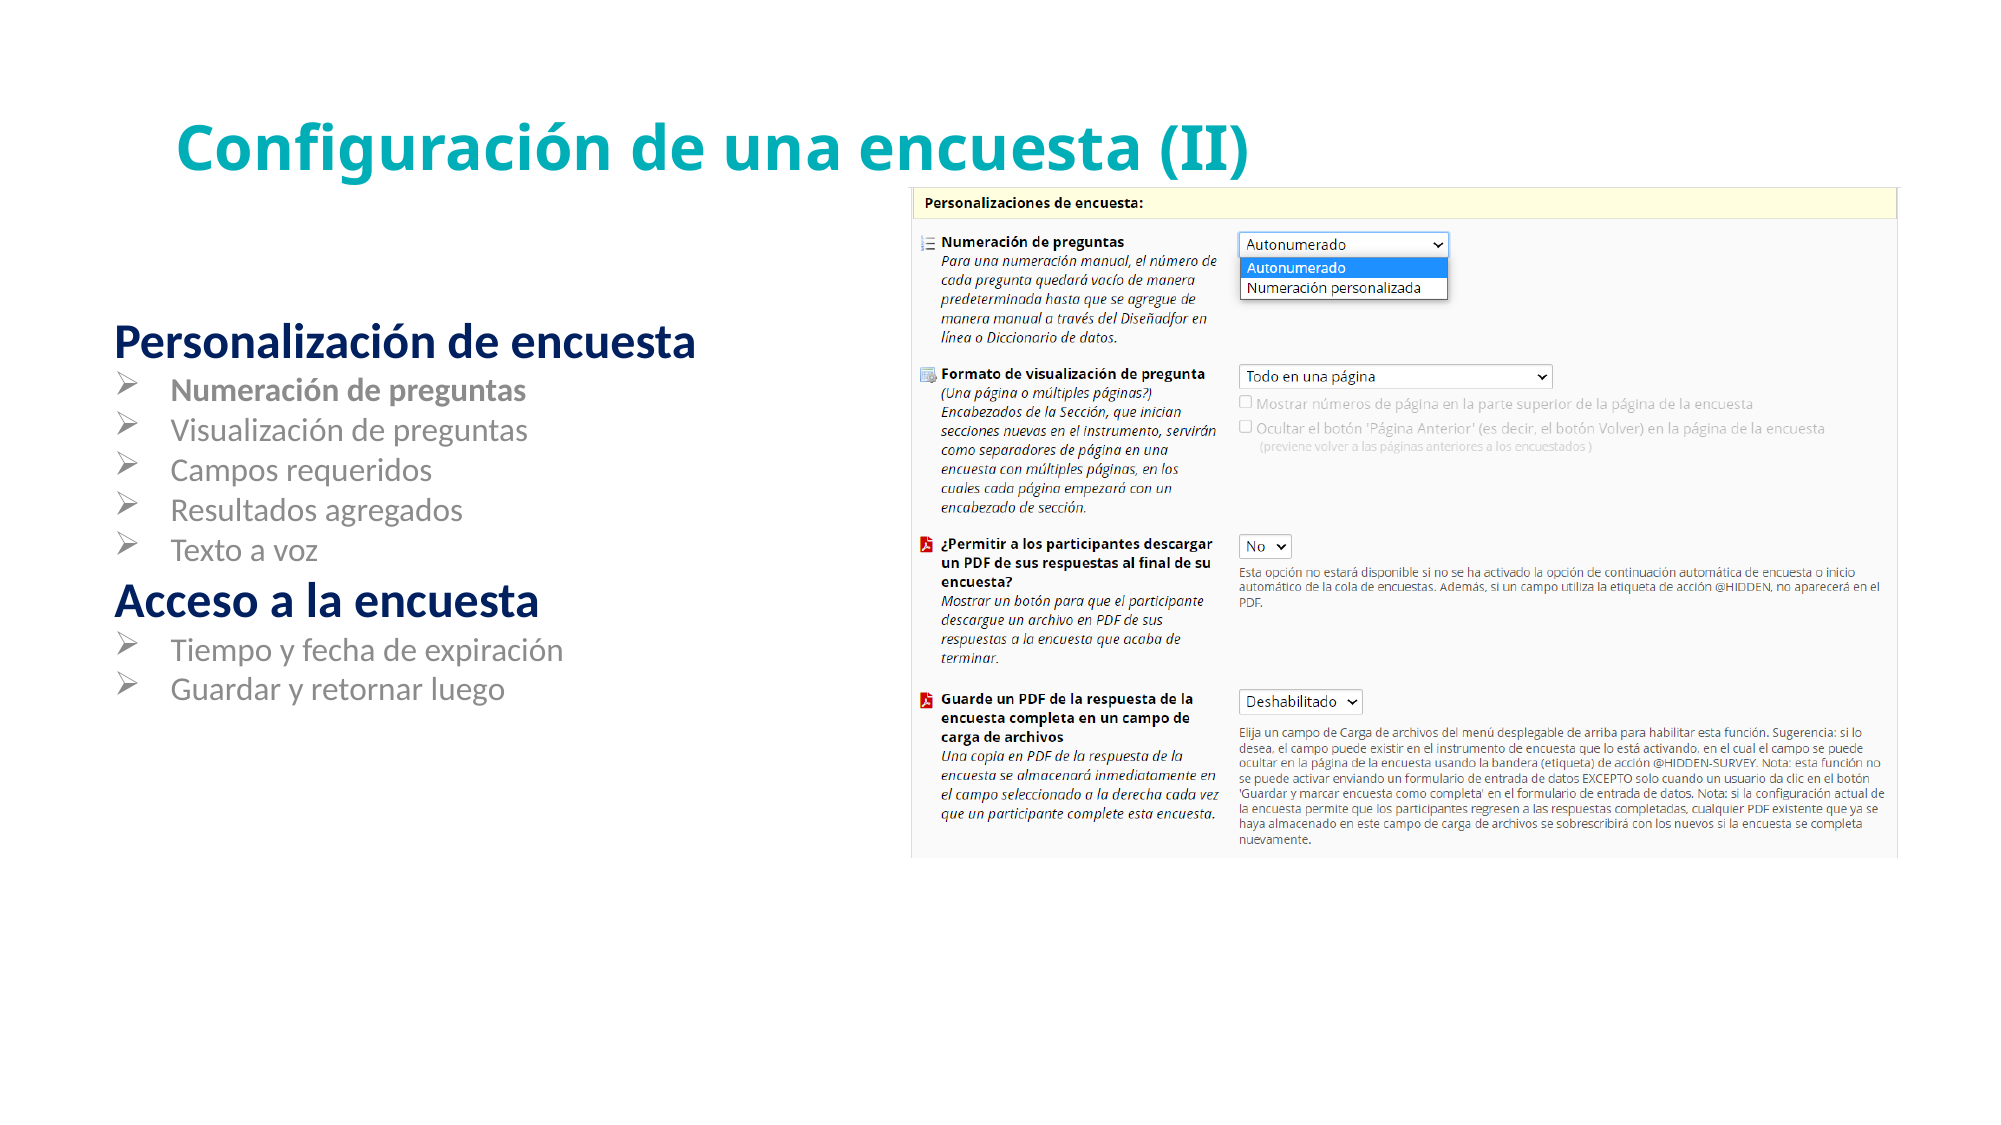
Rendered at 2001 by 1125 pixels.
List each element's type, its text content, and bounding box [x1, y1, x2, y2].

text_box Configuración de una encuesta (II) [160, 100, 1266, 191]
text_box Personalización de encuesta Numeración de preguntas Visualización de preguntas Campos requeridos Resultados agregados Texto a voz Acceso a la encuesta Tiempo y fecha de expiración Guardar y retornar luego [99, 186, 893, 965]
picture [908, 185, 1901, 858]
